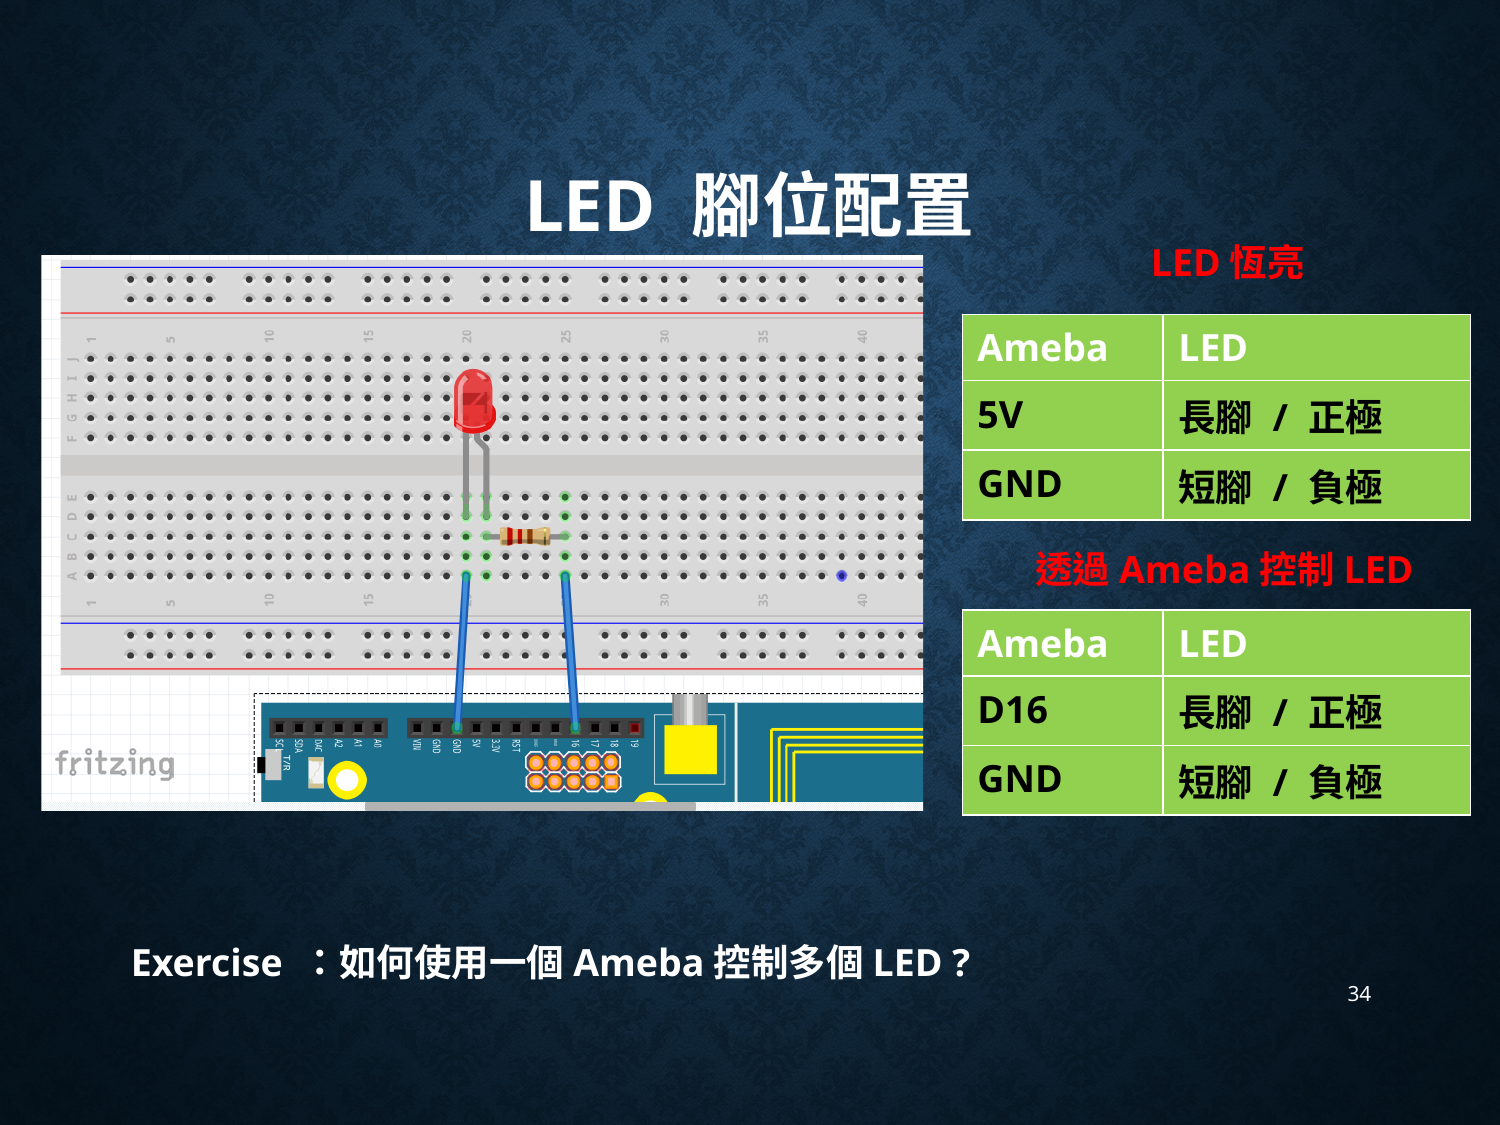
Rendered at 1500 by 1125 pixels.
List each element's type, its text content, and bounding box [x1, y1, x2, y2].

table_header LED [1164, 315, 1470, 380]
table_cell 5V [963, 381, 1162, 449]
slide_number 34 [1293, 965, 1387, 1025]
table_cell D16 [963, 677, 1162, 745]
table_cell 長腳 / 正極 [1164, 677, 1470, 745]
table_header Ameba [963, 611, 1162, 675]
title LED 腳位配置 [112, 99, 1387, 318]
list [40, 254, 924, 811]
table_header Ameba [963, 315, 1162, 380]
table_cell GND [963, 451, 1162, 519]
table_cell 短腳 / 負極 [1164, 746, 1470, 814]
text_box Exercise ：如何使用一個Ameba控制多個LED ? [116, 932, 986, 992]
text_box 透過Ameba控制LED [1020, 538, 1429, 599]
table_cell GND [963, 746, 1162, 814]
table_cell 短腳 / 負極 [1164, 451, 1470, 519]
text_box LED恆亮 [1136, 231, 1320, 292]
table_cell 長腳 / 正極 [1164, 381, 1470, 449]
table_header LED [1164, 611, 1470, 675]
